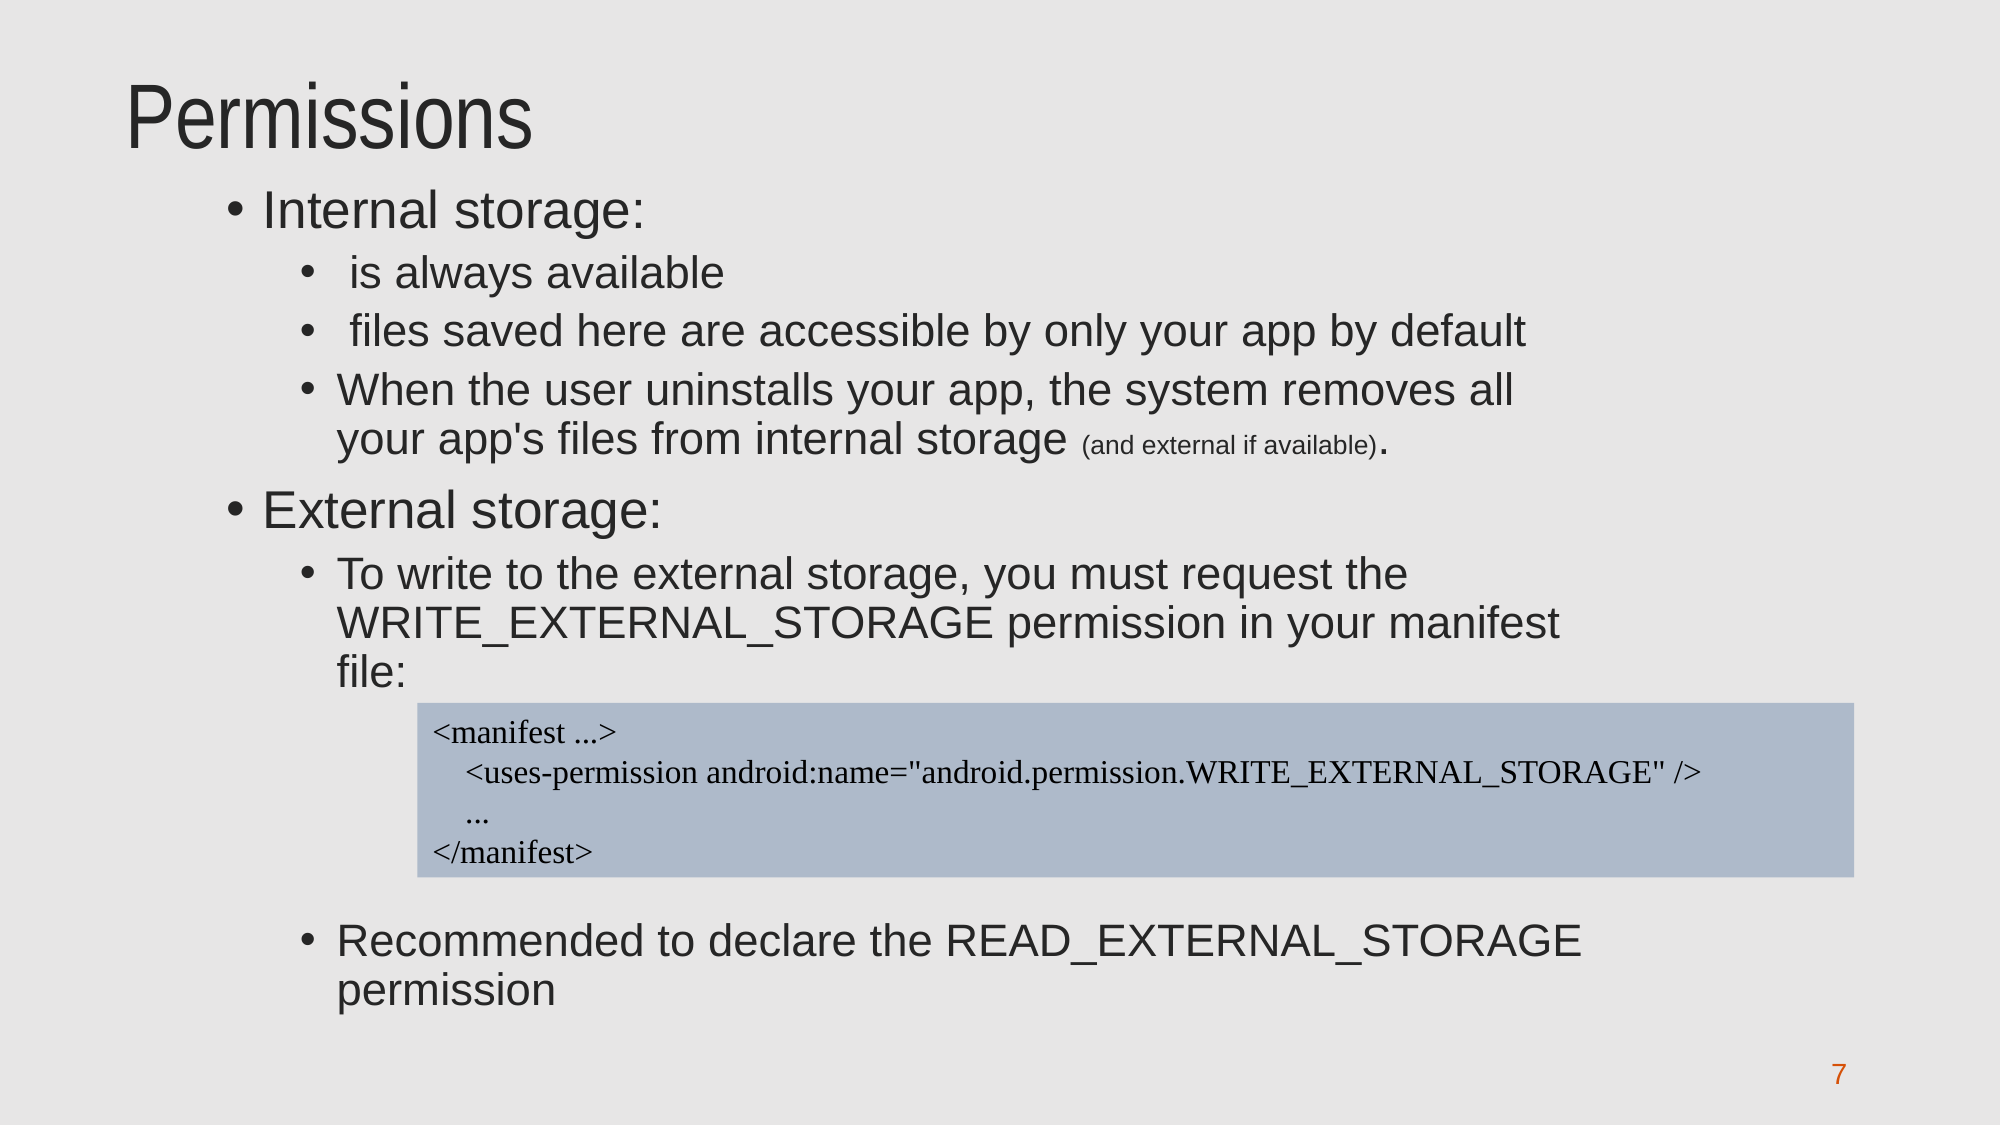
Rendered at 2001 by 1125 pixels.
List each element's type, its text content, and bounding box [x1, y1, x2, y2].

slide_number 7 [1412, 1042, 1863, 1103]
text_box <manifest ...> <uses-permission android:name="android.permission.WRITE_EXTERNAL_STORAGE" /> ... </manifest> [417, 702, 1855, 878]
list Internal storage: is always available files saved here are accessible by only your app by default When the user uninstalls your app, the system removes all your app's files from internal storage (and external if available). External storage: To write to the external storage, you must request the WRITE_EXTERNAL_STORAGE permission in your manifest file: Recommended to declare the READ_EXTERNAL_STORAGE permission [211, 174, 1613, 1025]
title Permissions [109, 24, 1538, 213]
